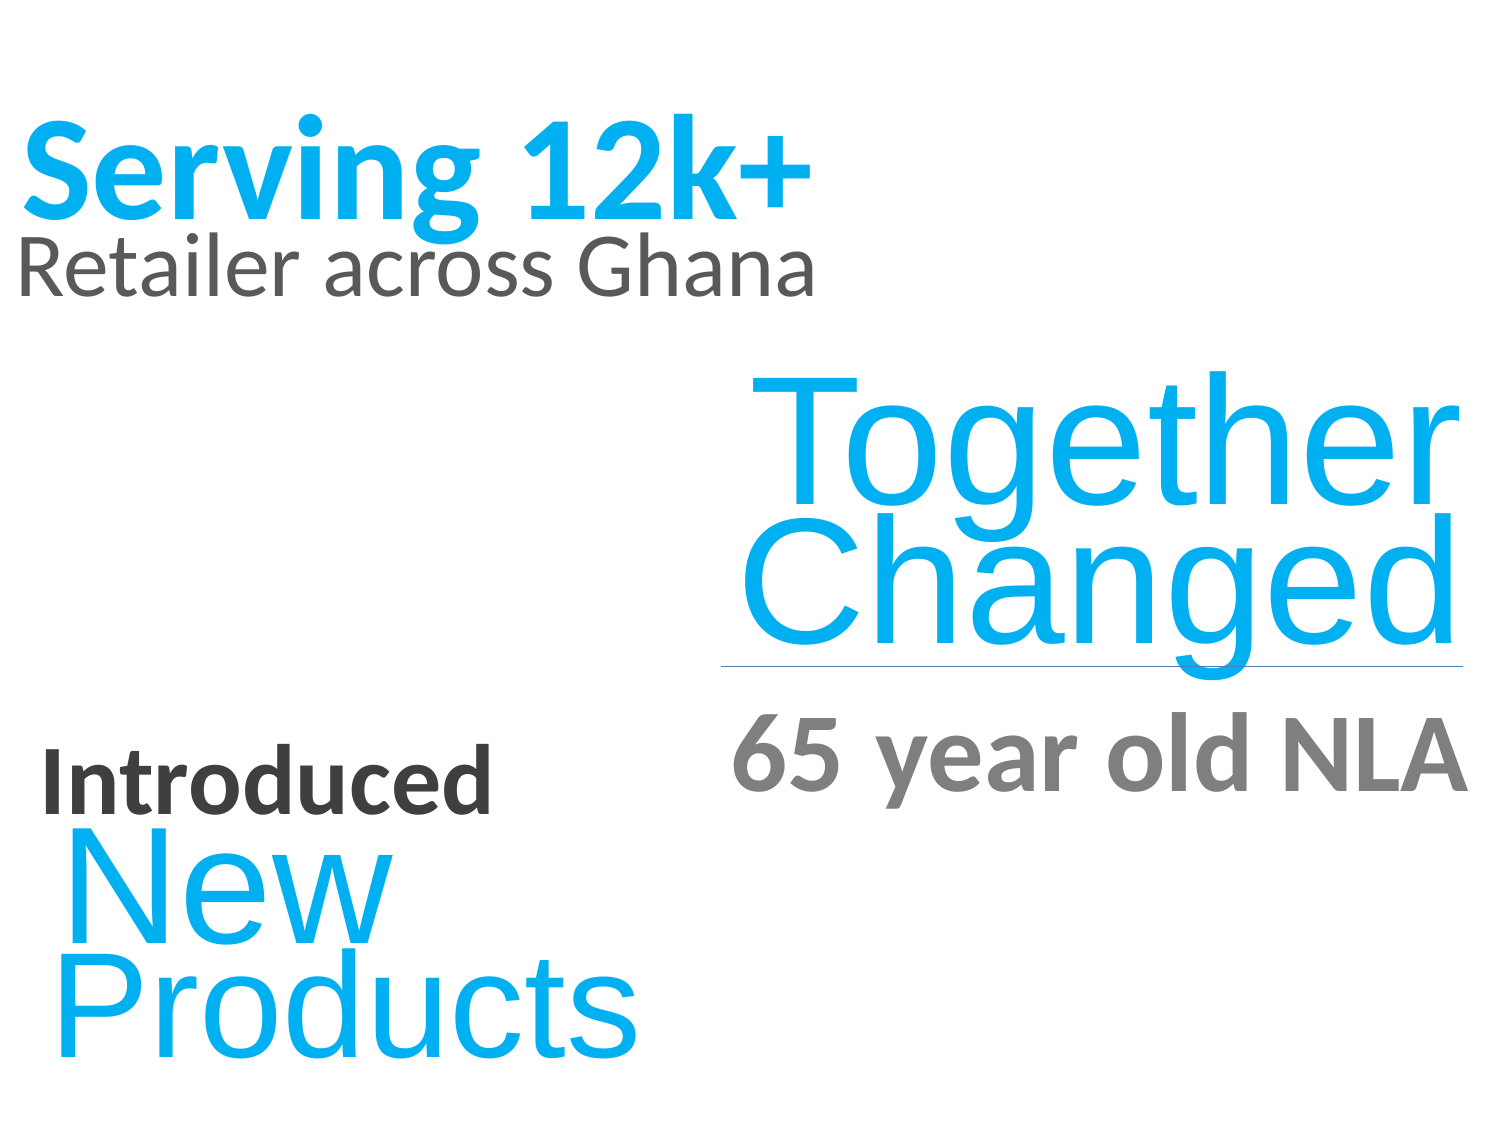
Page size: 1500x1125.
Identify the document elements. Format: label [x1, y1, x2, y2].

text_box [0, 62, 843, 324]
text_box [637, 313, 1500, 826]
text_box [0, 706, 767, 1098]
